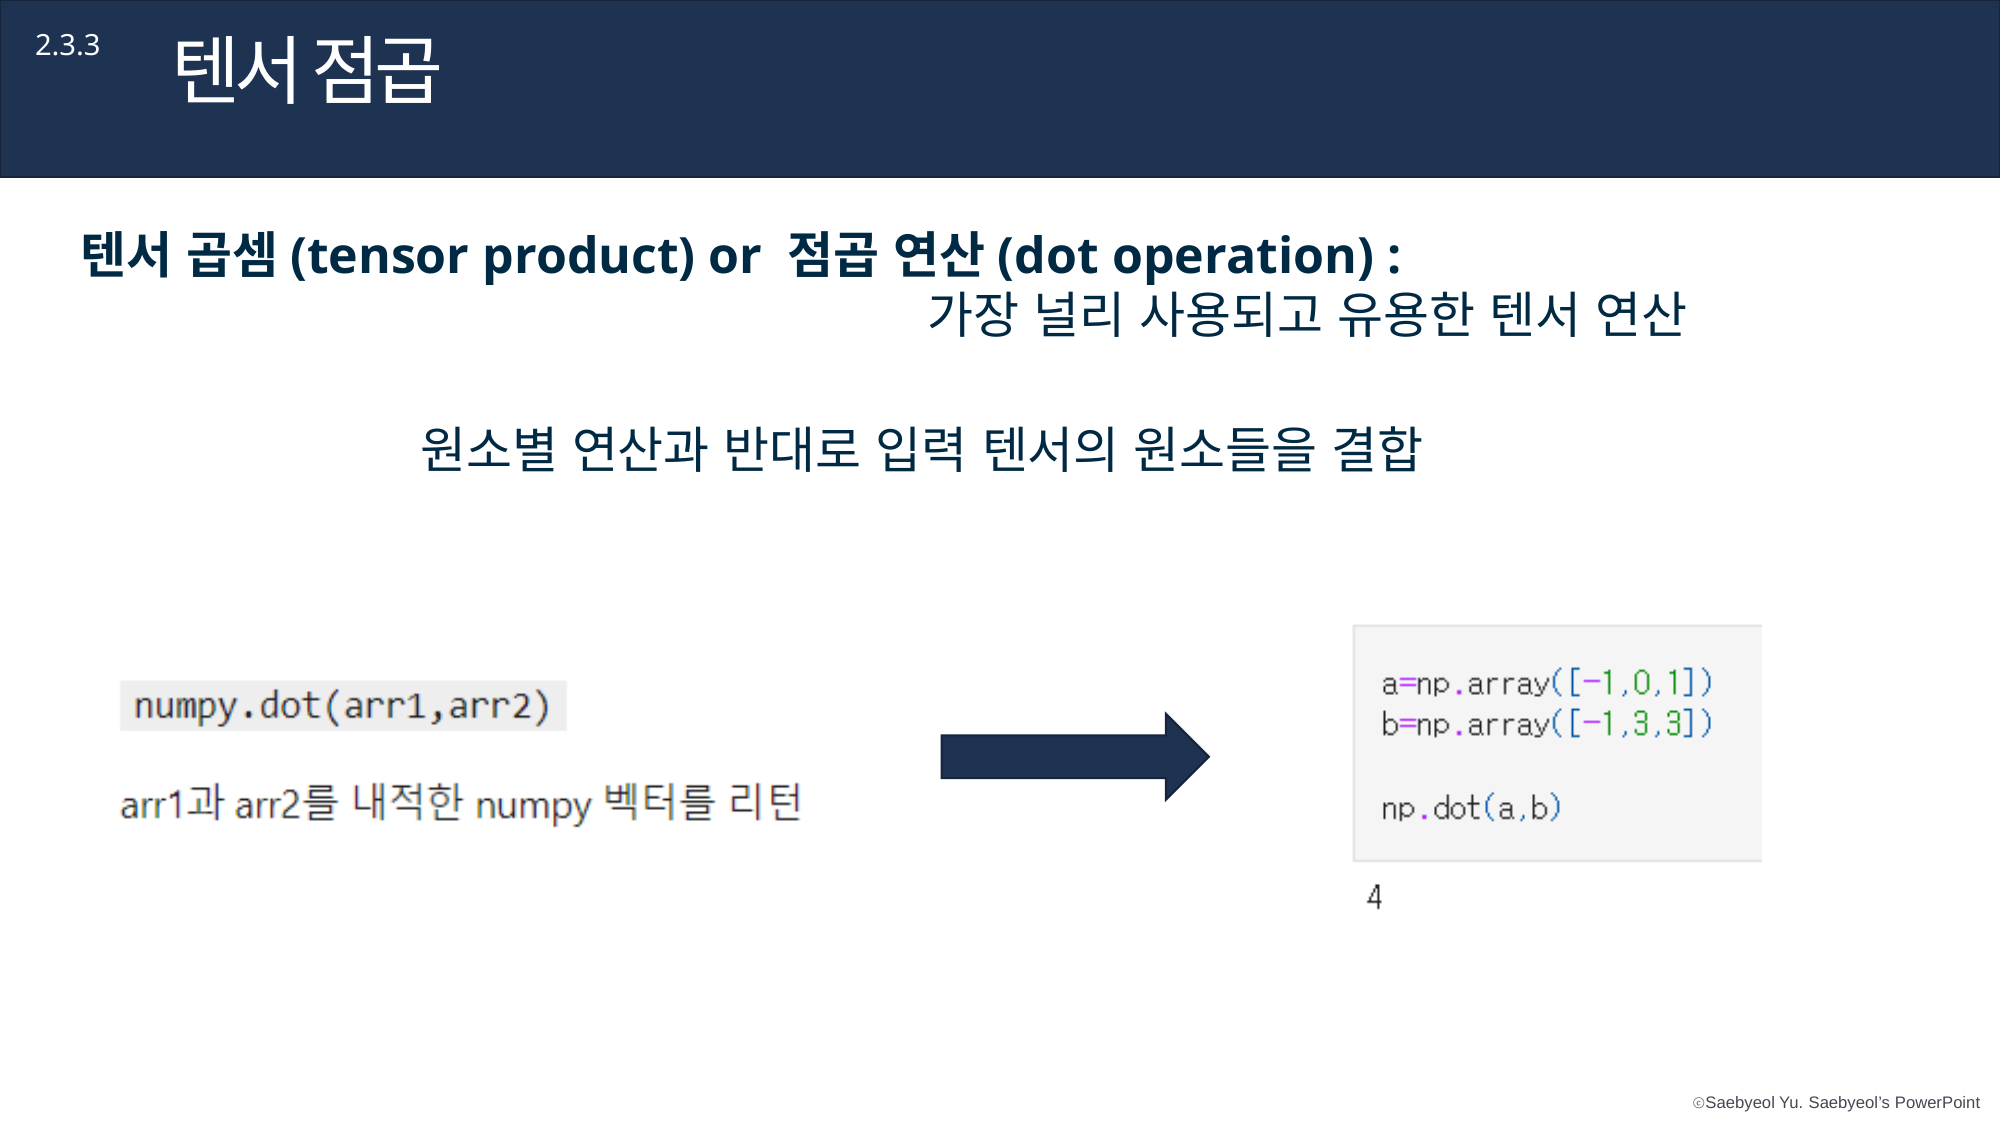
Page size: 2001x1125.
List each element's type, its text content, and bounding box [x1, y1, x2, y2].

text_box 텐서 점곱 [156, 16, 459, 122]
text_box [940, 711, 1211, 803]
picture [1337, 613, 1762, 932]
text_box [0, 0, 2000, 178]
text_box 텐서 곱셈(tensor product) or 점곱 연산(dot operation) : 가장 널리 사용되고 유용한 텐서 연산 [65, 215, 1950, 351]
text_box 원소별 연산과 반대로 입력 텐서의 원소들을 결합 [405, 411, 1611, 486]
text_box 2.3.3 [20, 19, 116, 69]
picture [112, 666, 831, 848]
